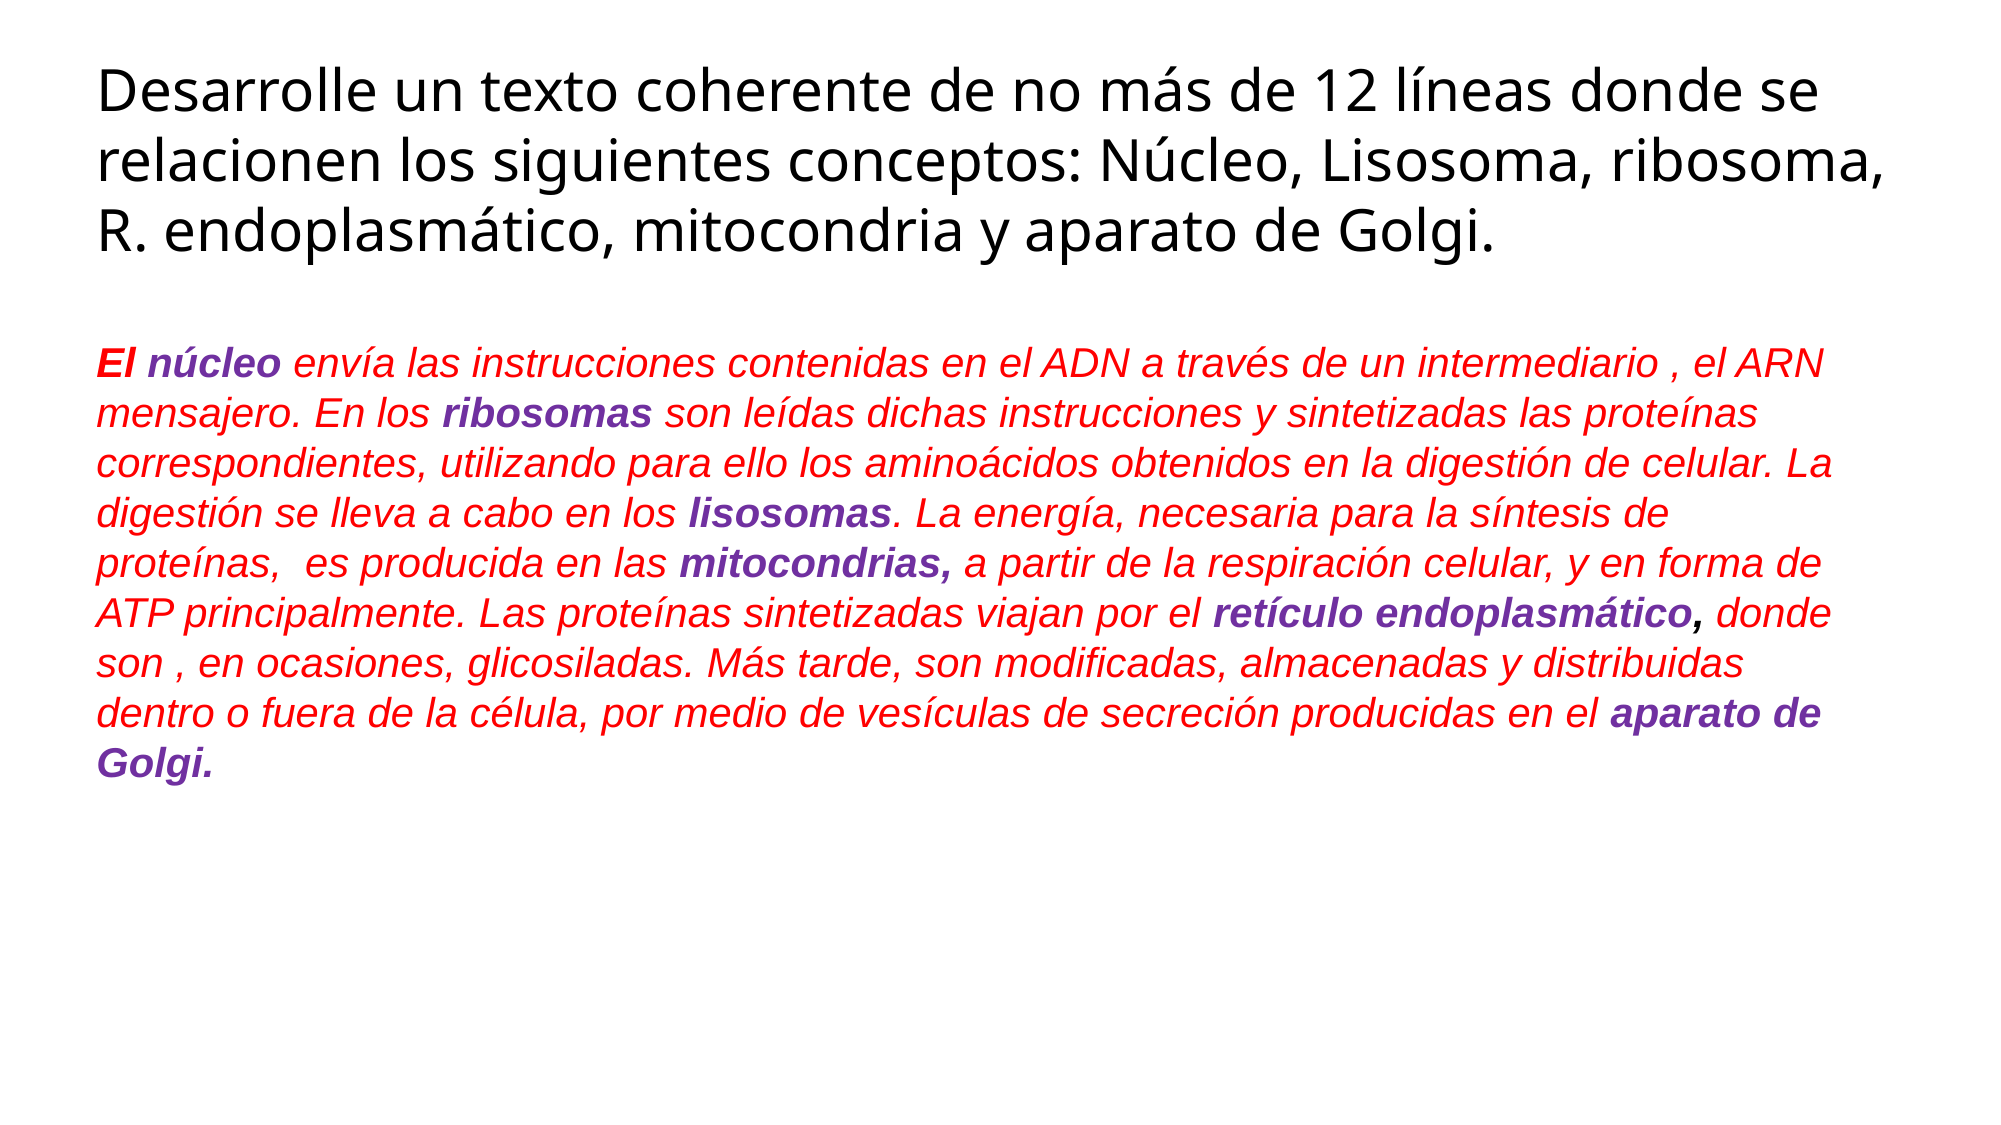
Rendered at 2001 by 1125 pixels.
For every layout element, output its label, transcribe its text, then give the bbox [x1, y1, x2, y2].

title Desarrolle un texto coherente de no más de 12 líneas donde se relacionen los siguientes conceptos: Núcleo, Lisosoma, ribosoma, R. endoplasmático, mitocondria y aparato de Golgi. [81, 34, 1903, 282]
text_box El núcleo envía las instrucciones contenidas en el ADN a través de un intermediario , el ARN mensajero. En los ribosomas son leídas dichas instrucciones y sintetizadas las proteínas correspondientes, utilizando para ello los aminoácidos obtenidos en la digestión de celular. La digestión se lleva a cabo en los lisosomas. La energía, necesaria para la síntesis de proteínas, es producida en las mitocondrias, a partir de la respiración celular, y en forma de ATP principalmente. Las proteínas sintetizadas viajan por el retículo endoplasmático, donde son , en ocasiones, glicosiladas. Más tarde, son modificadas, almacenadas y distribuidas dentro o fuera de la célula, por medio de vesículas de secreción producidas en el aparato de Golgi. [81, 328, 1875, 793]
